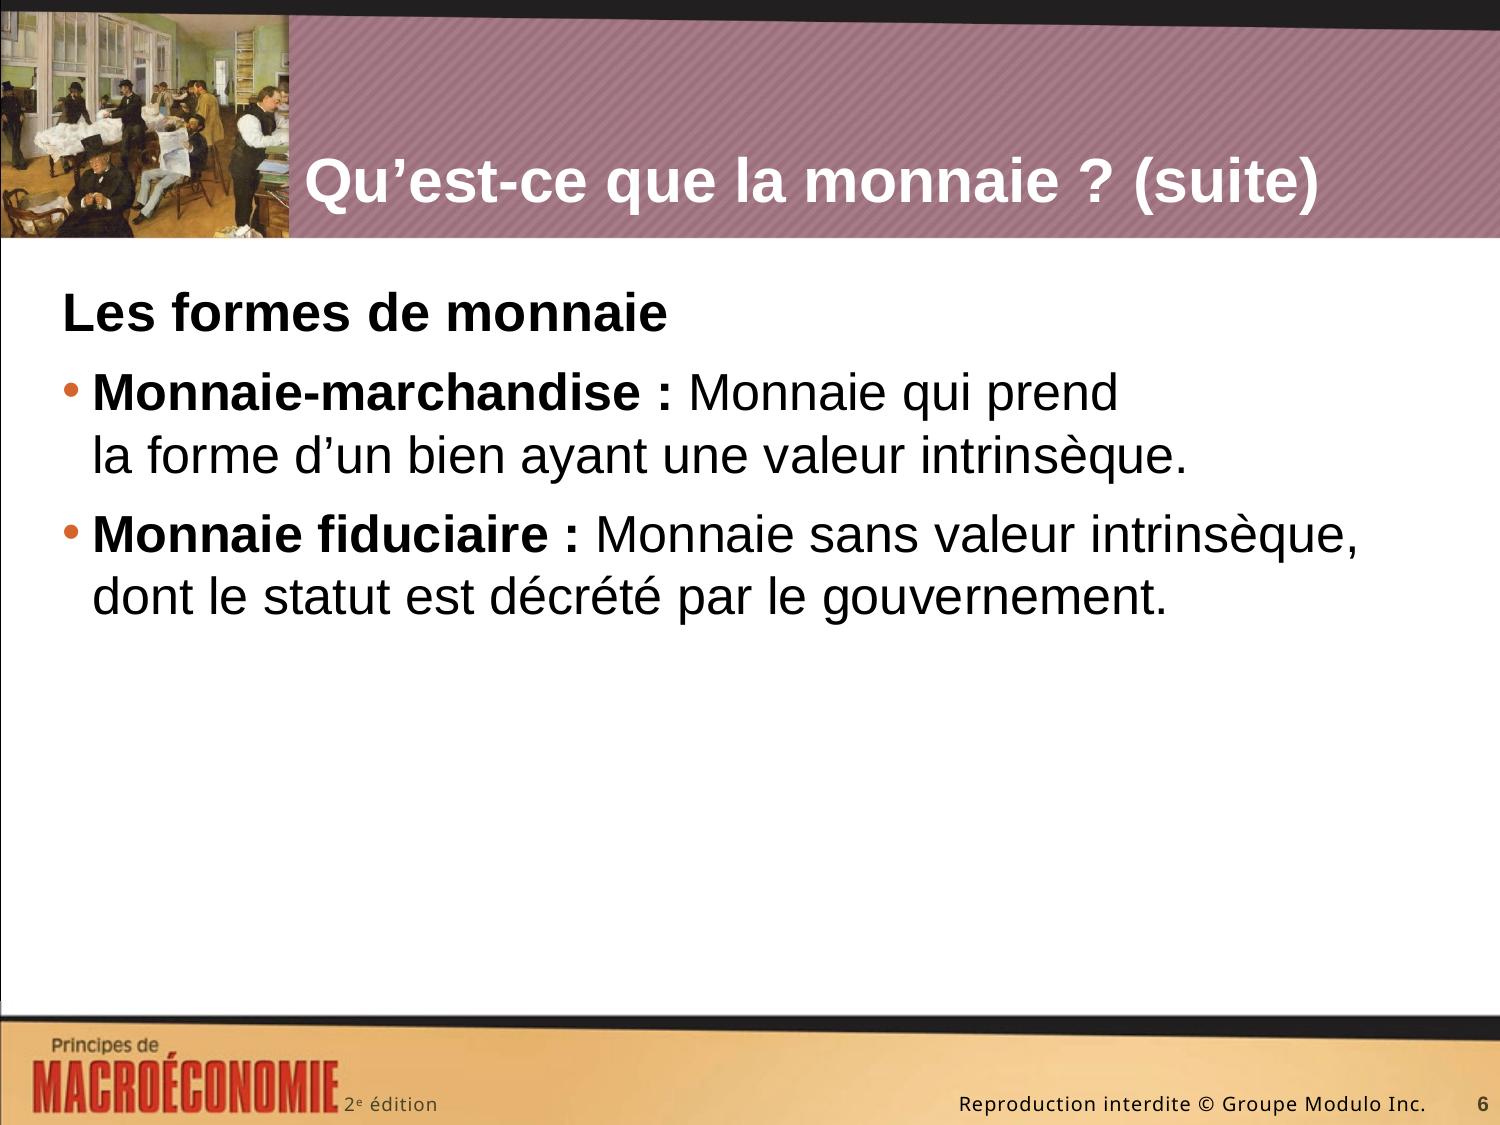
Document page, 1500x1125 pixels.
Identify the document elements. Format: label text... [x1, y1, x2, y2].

picture [1412, 1102, 1417, 1110]
slide_number 6 [1417, 1070, 1489, 1125]
title Qu’est-ce que la monnaie ? (suite) [304, 32, 1431, 223]
picture [0, 0, 1500, 1125]
list Les formes de monnaie Monnaie-marchandise : Monnaie qui prend la forme d’un bien ayant une valeur intrinsèque. Monnaie fiduciaire : Monnaie sans valeur intrinsèque, dont le statut est décrété par le gouvernement. [17, 269, 1431, 1000]
